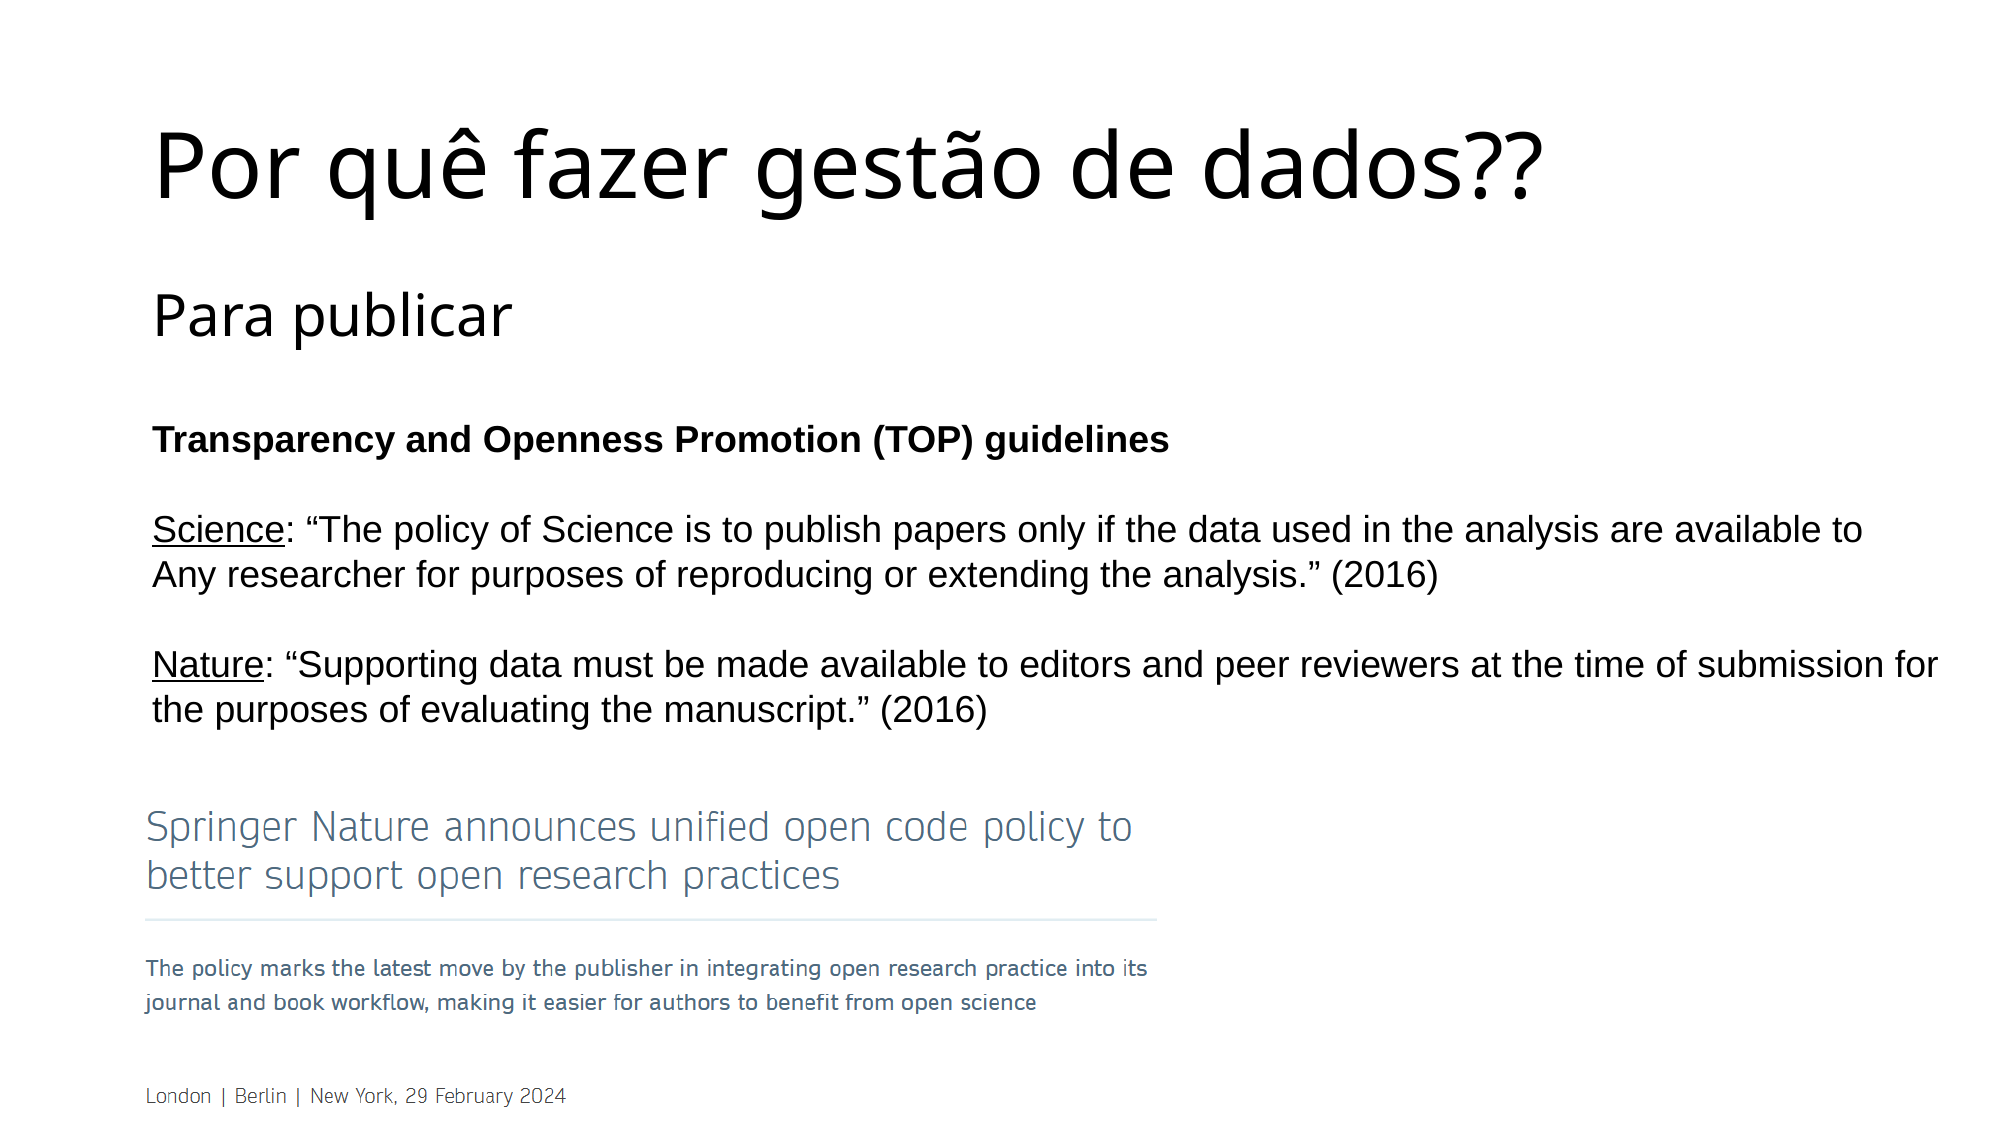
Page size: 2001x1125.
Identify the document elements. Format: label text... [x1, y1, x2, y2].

title Por quê fazer gestão de dados?? [137, 59, 1863, 278]
text_box Transparency and Openness Promotion (TOP) guidelines Science: “The policy of Science is to publish papers only if the data used in the analysis are available to Any researcher for purposes of reproducing or extending the analysis.” (2016) Nature: “Supporting data must be made available to editors and peer reviewers at the time of submission for the purposes of evaluating the manuscript.” (2016) [137, 408, 1956, 738]
text_box Para publicar [137, 270, 1138, 356]
picture [136, 805, 1158, 1109]
